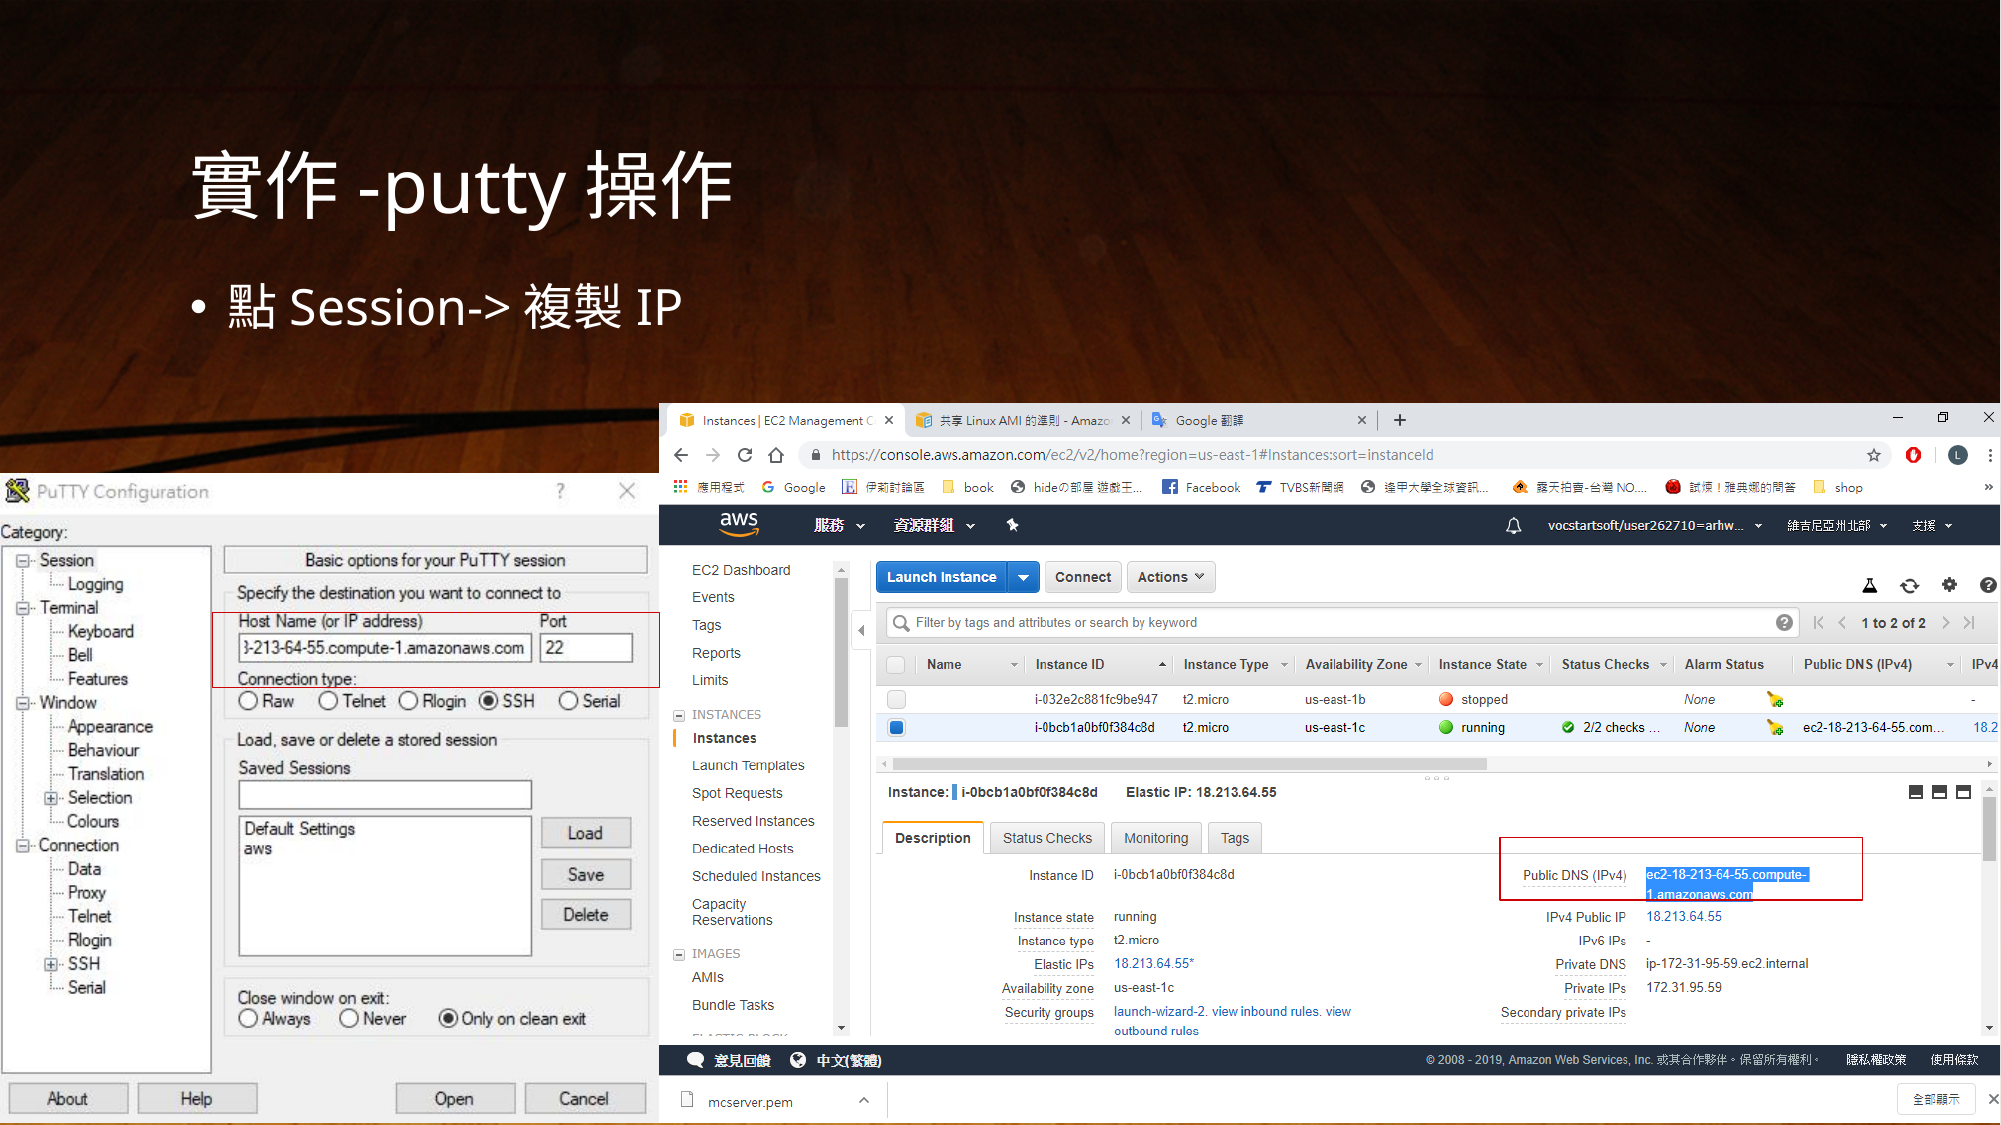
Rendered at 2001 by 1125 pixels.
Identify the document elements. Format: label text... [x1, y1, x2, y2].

picture [0, 0, 2001, 1125]
list 點Session->複製IP [174, 275, 1825, 473]
title 實作-putty操作 [174, 50, 1825, 238]
